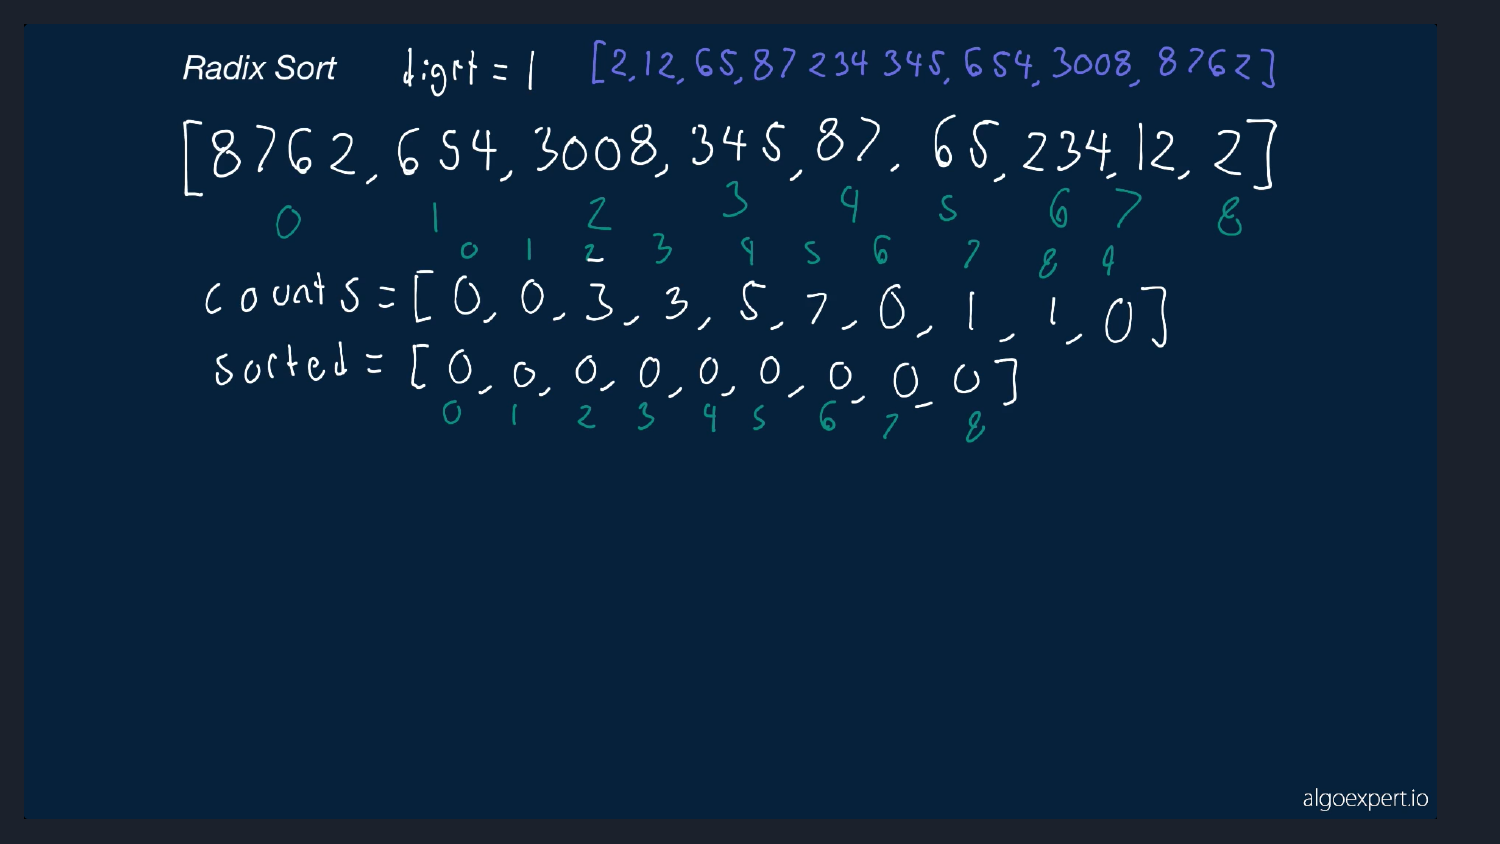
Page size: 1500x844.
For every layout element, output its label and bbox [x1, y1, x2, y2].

picture [24, 24, 1437, 819]
